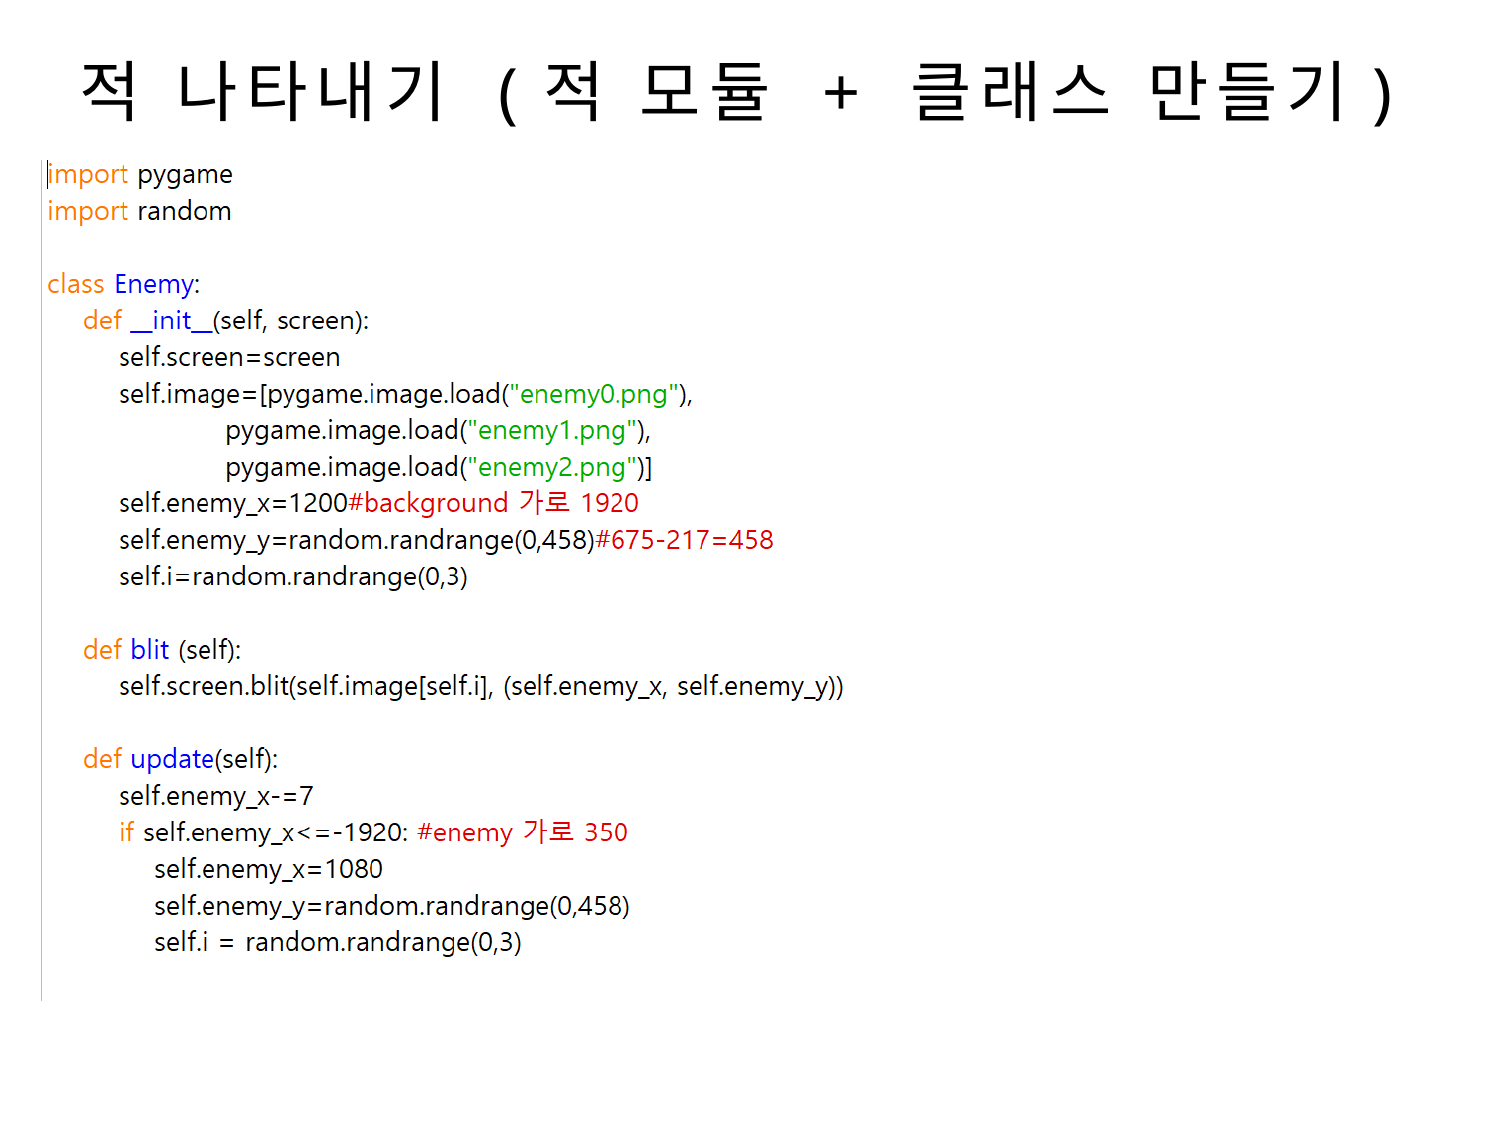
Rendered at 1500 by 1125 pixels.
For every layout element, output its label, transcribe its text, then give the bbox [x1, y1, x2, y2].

text_box 적 나타내기 (적 모듈 + 클래스 만들기) [64, 42, 1483, 138]
picture [40, 160, 940, 1001]
